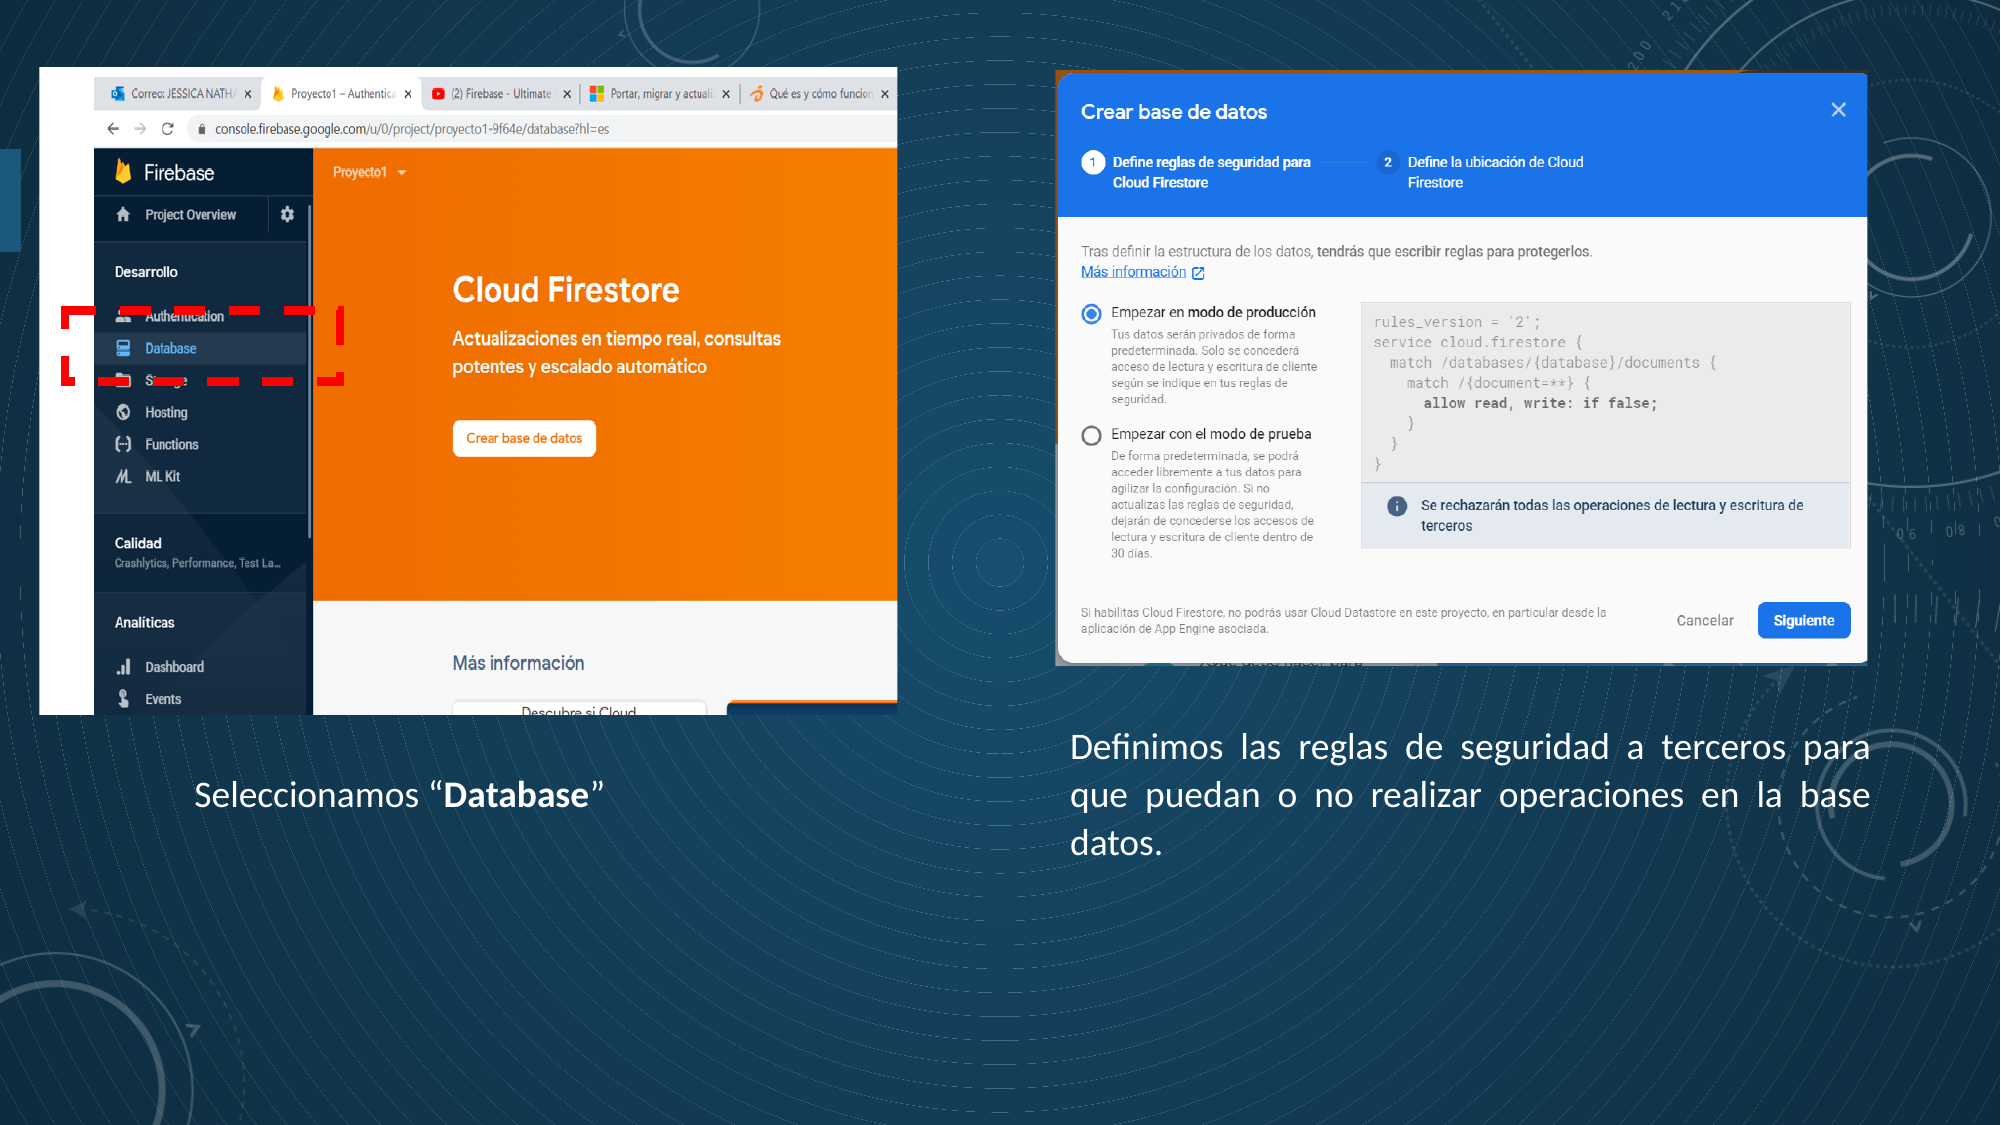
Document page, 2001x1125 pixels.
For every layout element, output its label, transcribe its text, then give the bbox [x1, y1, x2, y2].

text_box Seleccionamos “Database” [179, 759, 621, 822]
text_box Definimos las reglas de seguridad a terceros para que puedan o no realizar operaciones en la base datos. [1055, 711, 1887, 871]
picture [0, 0, 2000, 1125]
